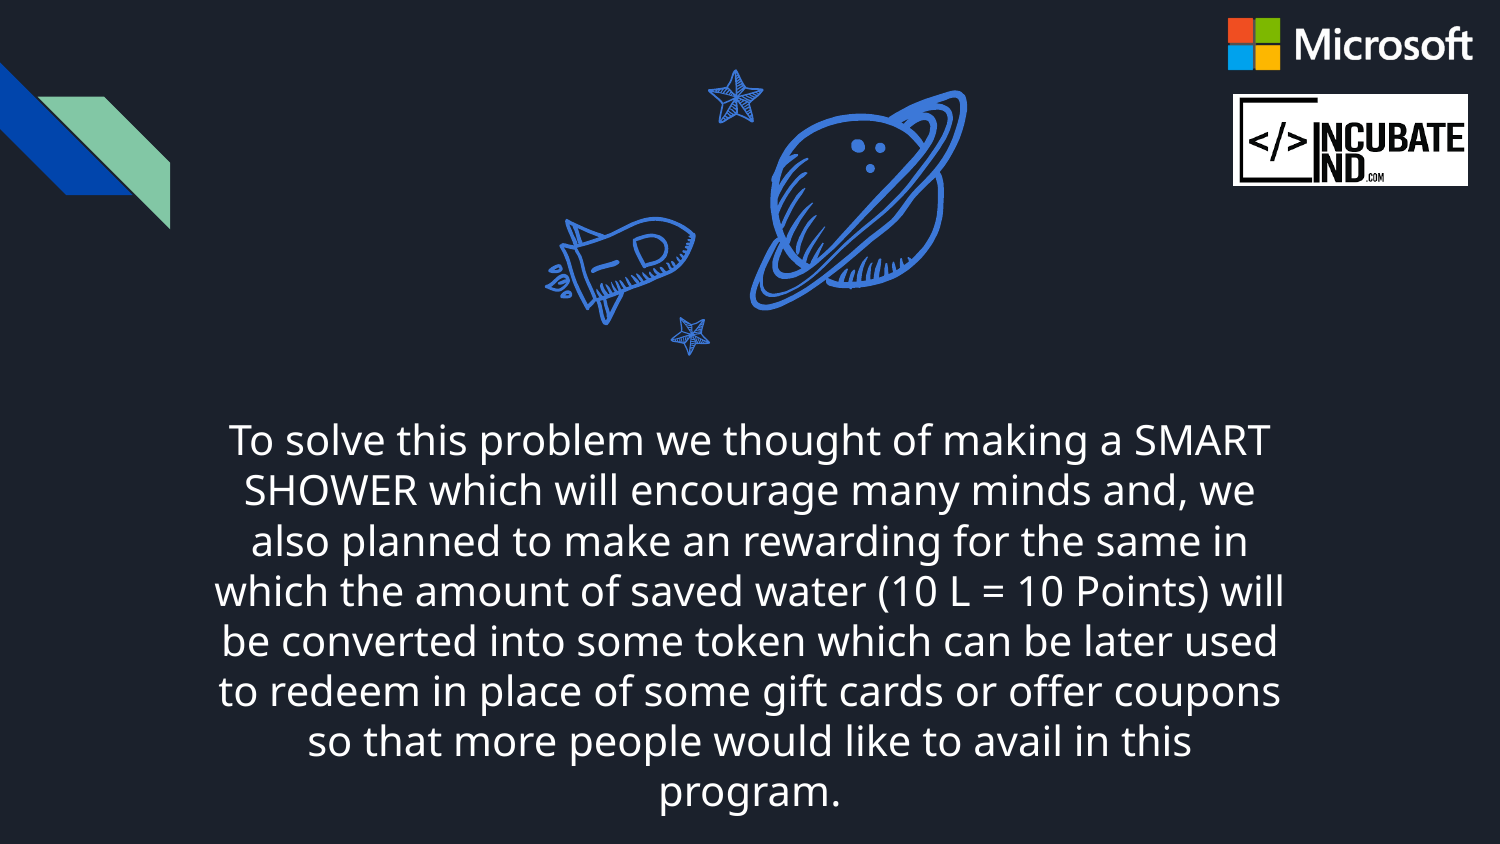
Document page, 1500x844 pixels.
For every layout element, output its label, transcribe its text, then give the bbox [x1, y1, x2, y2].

text_box [544, 216, 696, 326]
text_box [749, 90, 968, 311]
text_box To solve this problem we thought of making a SMART SHOWER which will encourage many minds and, we also planned to make an rewarding for the same in which the amount of saved water (10 L = 10 Points) will be converted into some token which can be later used to redeem in place of some gift cards or offer coupons so that more people would like to avail in this program. [197, 406, 1303, 822]
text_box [1176, 0, 1500, 186]
text_box [708, 69, 764, 124]
text_box [670, 317, 711, 356]
